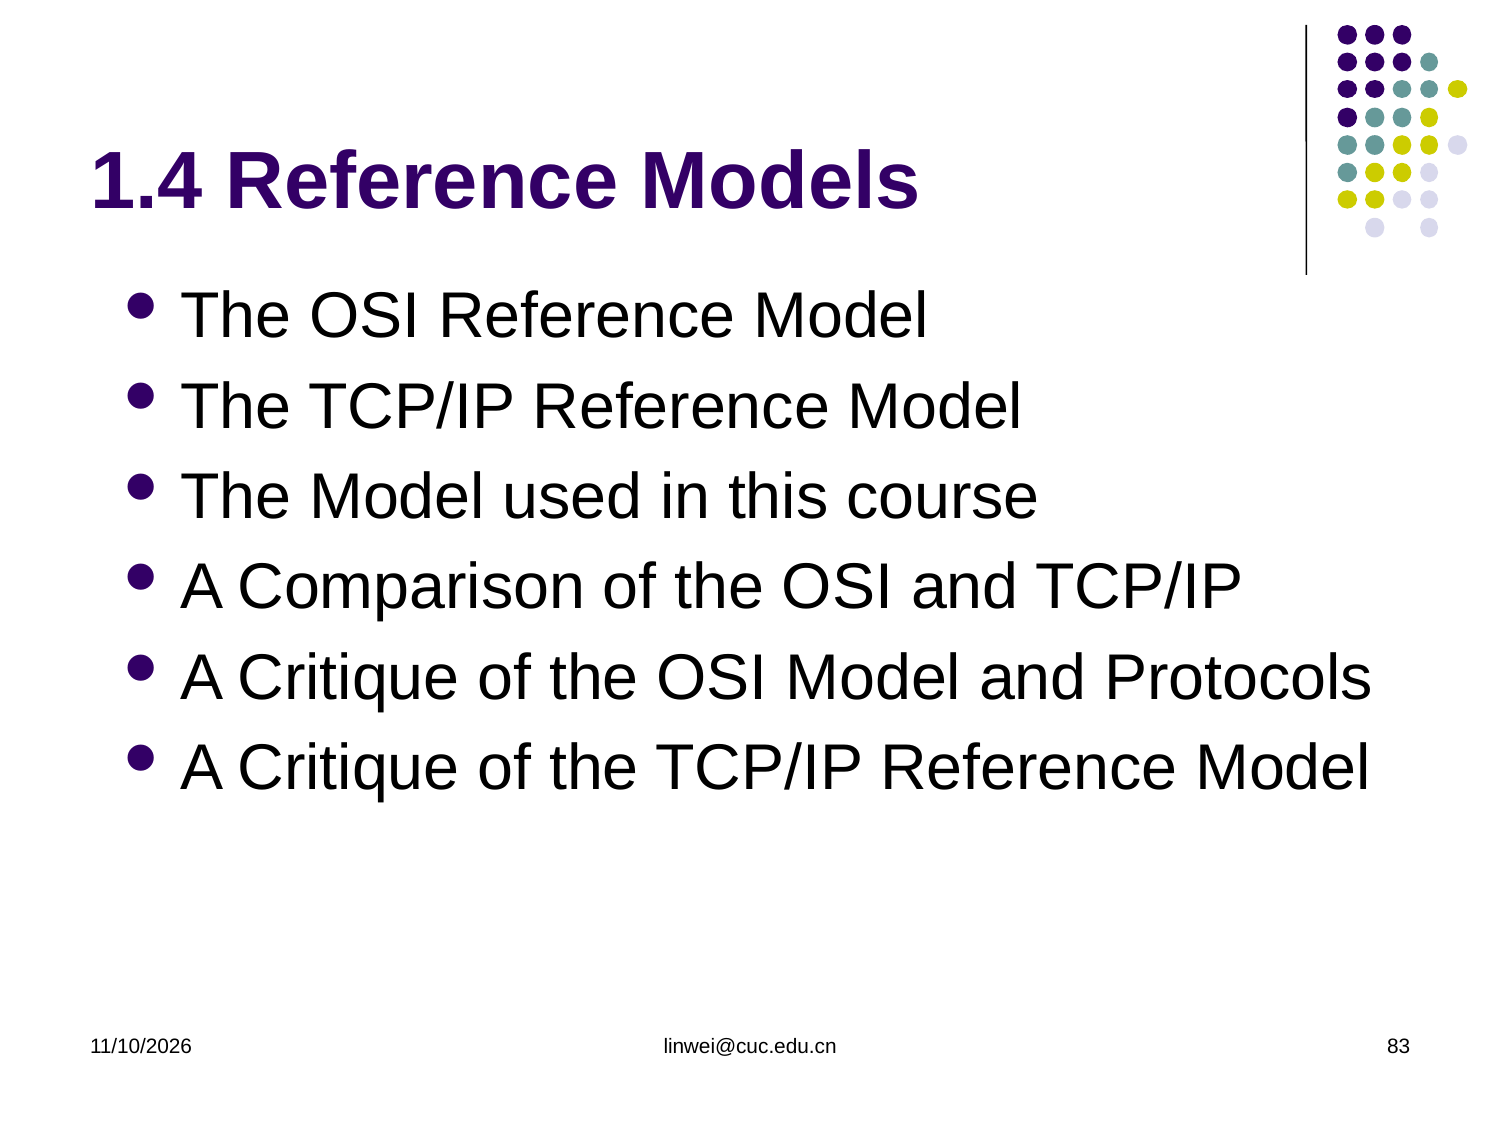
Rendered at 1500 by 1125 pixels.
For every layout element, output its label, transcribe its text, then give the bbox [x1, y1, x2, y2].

footer linwei@cuc.edu.cn [512, 1024, 988, 1101]
title 1.4 Reference Models [75, 20, 1313, 233]
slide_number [74, 1024, 426, 1101]
slide_number 83 [1074, 1024, 1426, 1101]
list The OSI Reference Model The TCP/IP Reference Model The Model used in this course A Comparison of the OSI and TCP/IP A Critique of the OSI Model and Protocols A Critique of the TCP/IP Reference Model [108, 265, 1397, 1003]
